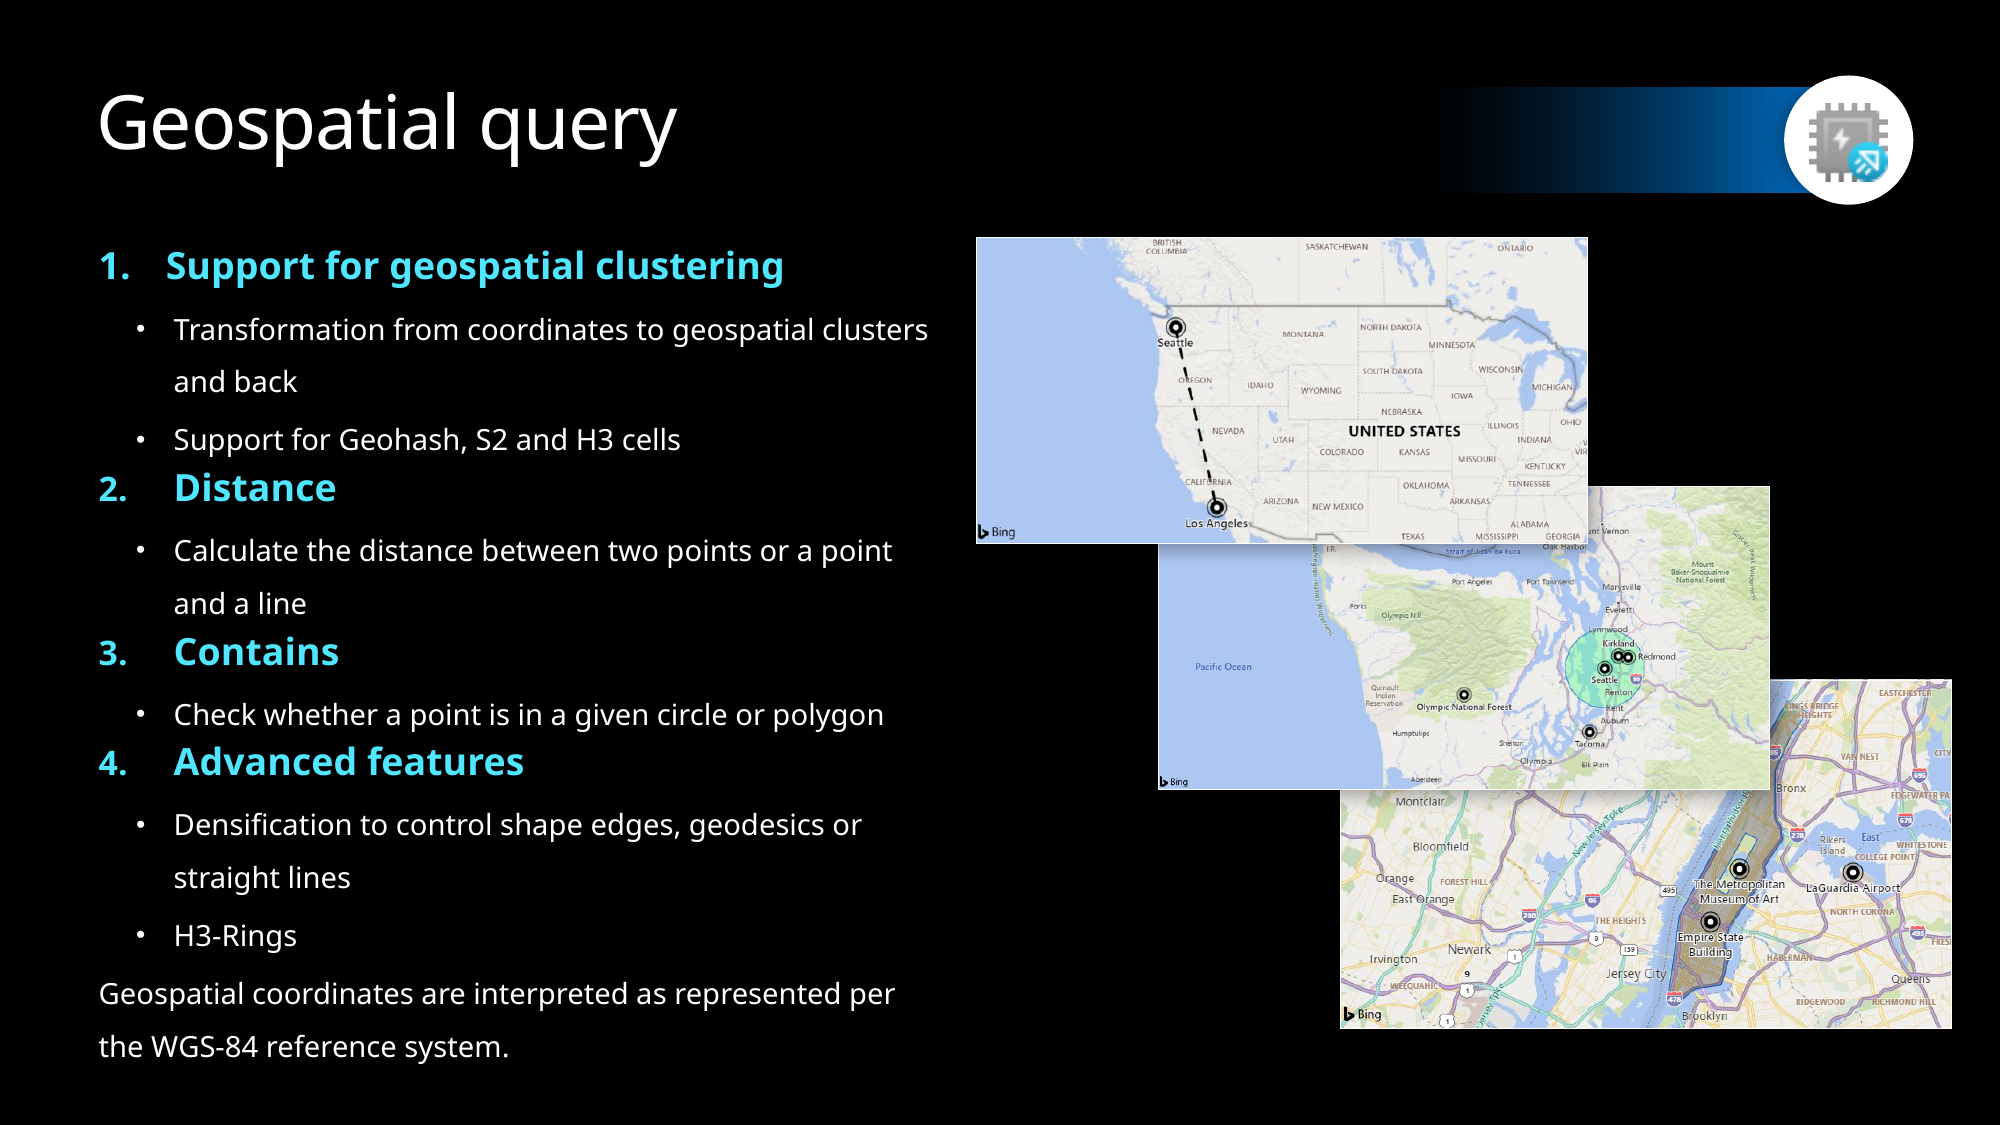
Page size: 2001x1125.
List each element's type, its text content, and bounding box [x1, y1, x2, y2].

picture [1809, 103, 1889, 183]
text_box [1425, 87, 1788, 193]
picture [976, 237, 1953, 1029]
title Geospatial query [96, 75, 1904, 257]
text_box 1 [1783, 74, 1915, 206]
list Support for geospatial clustering Transformation from coordinates to geospatial clusters and back Support for Geohash, S2 and H3 cells Distance Calculate the distance between two points or a point and a line Contains Check whether a point is in a given circle or polygon Advanced features Densification to control shape edges, geodesics or straight lines H3-Rings Geospatial coordinates are interpreted as represented per the WGS-84 reference system. [98, 237, 944, 1078]
